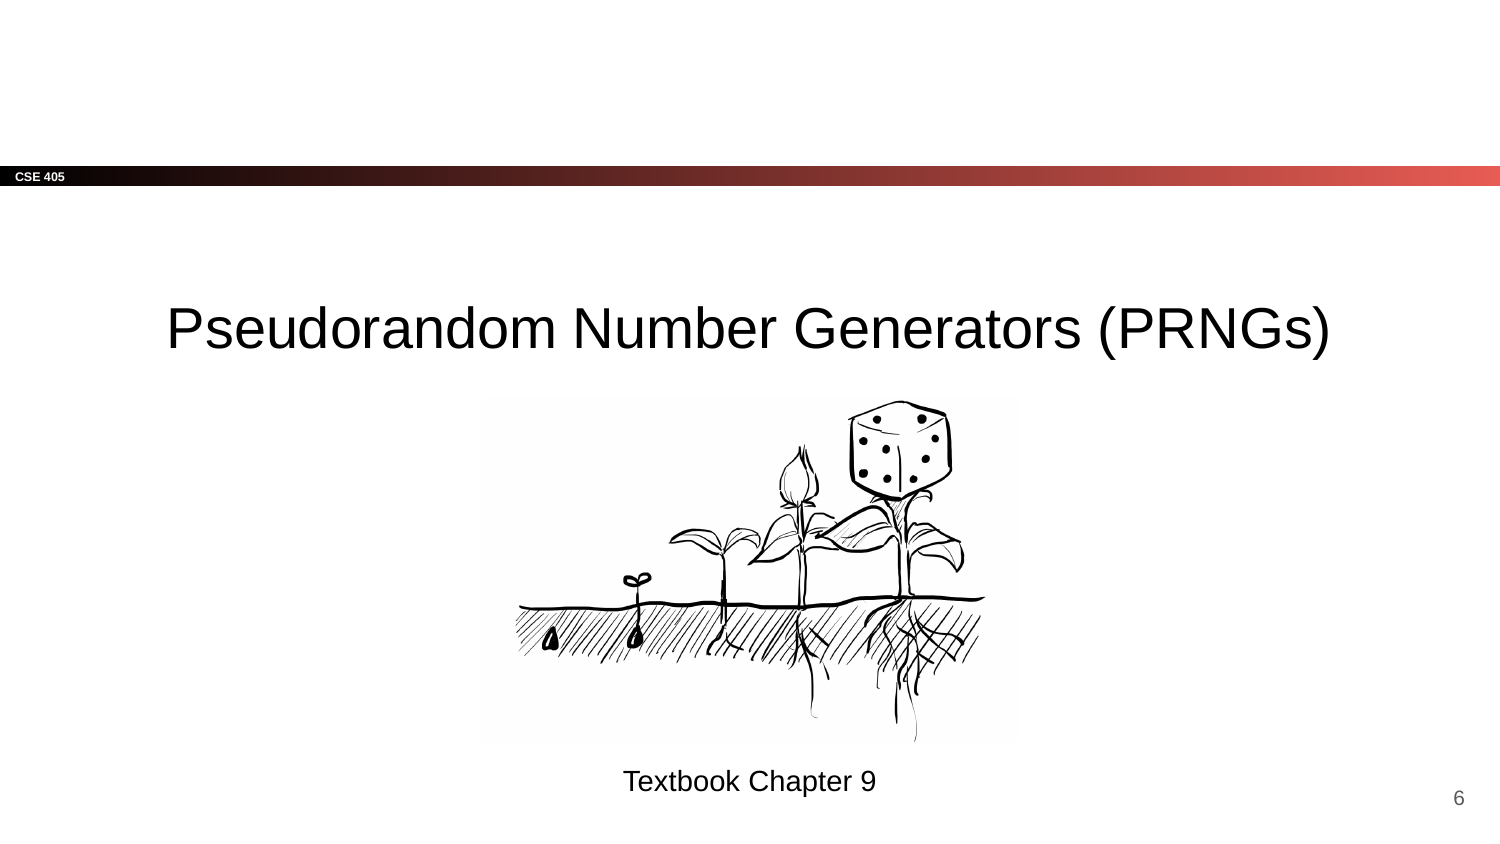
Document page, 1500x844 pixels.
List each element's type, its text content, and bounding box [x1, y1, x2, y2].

slide_number ‹#› [1389, 764, 1480, 830]
title Pseudorandom Number Generators (PRNGs) [51, 256, 1449, 395]
picture [481, 394, 1019, 742]
text_box Textbook Chapter 9 [84, 741, 1416, 836]
